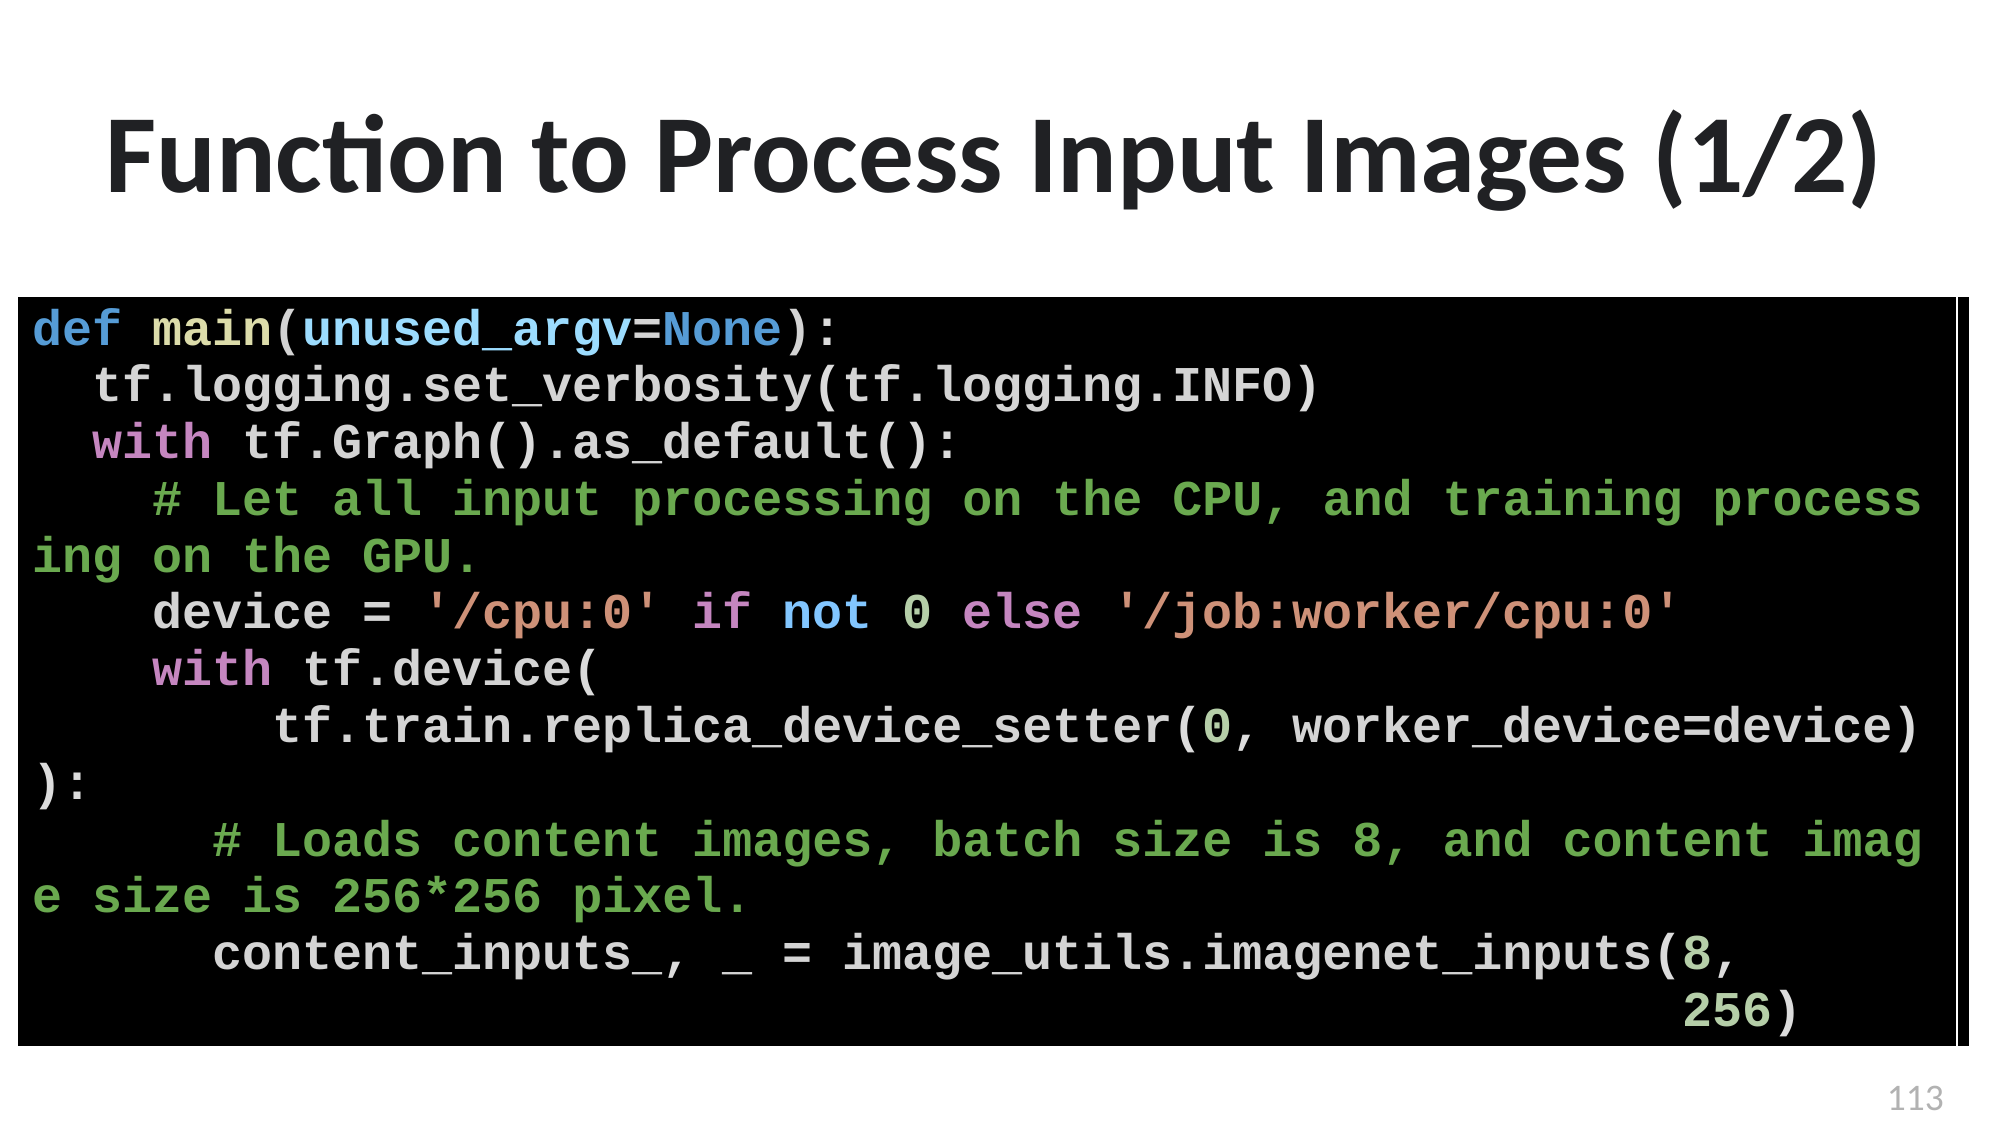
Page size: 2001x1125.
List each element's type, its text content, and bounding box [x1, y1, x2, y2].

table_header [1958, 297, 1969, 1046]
slide_number 113 [1508, 1065, 1959, 1125]
table_header def main(unused_argv=None): tf.logging.set_verbosity(tf.logging.INFO) with tf.Graph().as_default(): # Let all input processing on the CPU, and training processing on the GPU. device = '/cpu:0' if not 0 else '/job:worker/cpu:0' with tf.device( tf.train.replica_device_setter(0, worker_device=device)): # Loads content images, batch size is 8, and content image size is 256*256 pixel. content_inputs_, _ = image_utils.imagenet_inputs(8, 256) [18, 297, 1956, 1046]
title Function to Process Input Images (1/2) [90, 53, 1910, 272]
